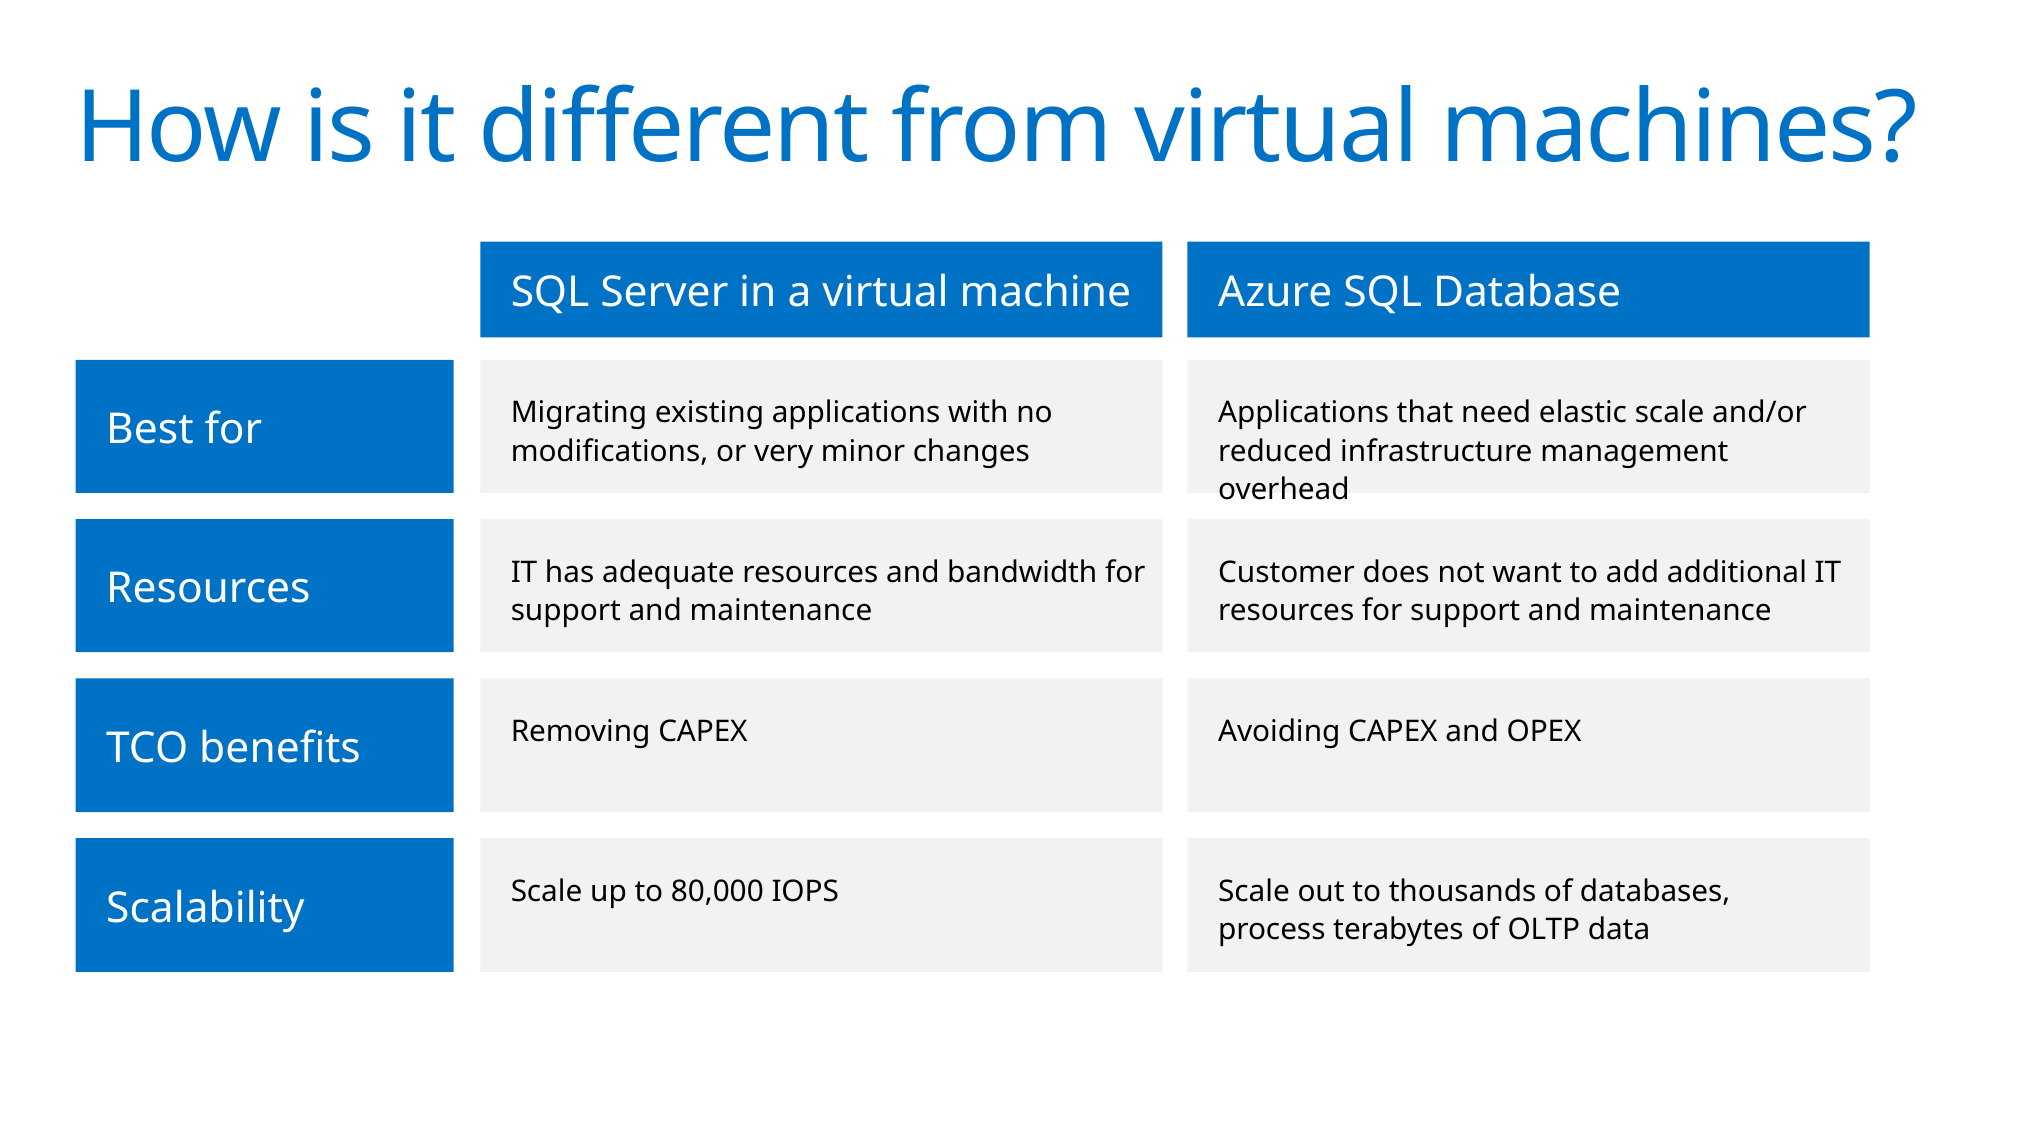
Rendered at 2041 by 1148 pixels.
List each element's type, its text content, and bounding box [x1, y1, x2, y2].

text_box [75, 359, 454, 973]
text_box Scale out to thousands of databases, process terabytes of OLTP data [1187, 837, 1870, 973]
text_box IT has adequate resources and bandwidth for support and maintenance [479, 518, 1163, 653]
text_box Removing CAPEX [479, 677, 1163, 813]
text_box Azure SQL Database [1187, 241, 1870, 338]
text_box Migrating existing applications with no modifications, or very minor changes [479, 359, 1163, 494]
text_box Applications that need elastic scale and/or reduced infrastructure management overhead [1187, 359, 1870, 494]
text_box Customer does not want to add additional IT resources for support and maintenance [1187, 518, 1870, 653]
text_box SQL Server in a virtual machine [479, 241, 1163, 338]
text_box Avoiding CAPEX and OPEX [1187, 677, 1870, 813]
title How is it different from virtual machines? [60, 60, 2010, 210]
text_box Scale up to 80,000 IOPS [479, 837, 1163, 973]
